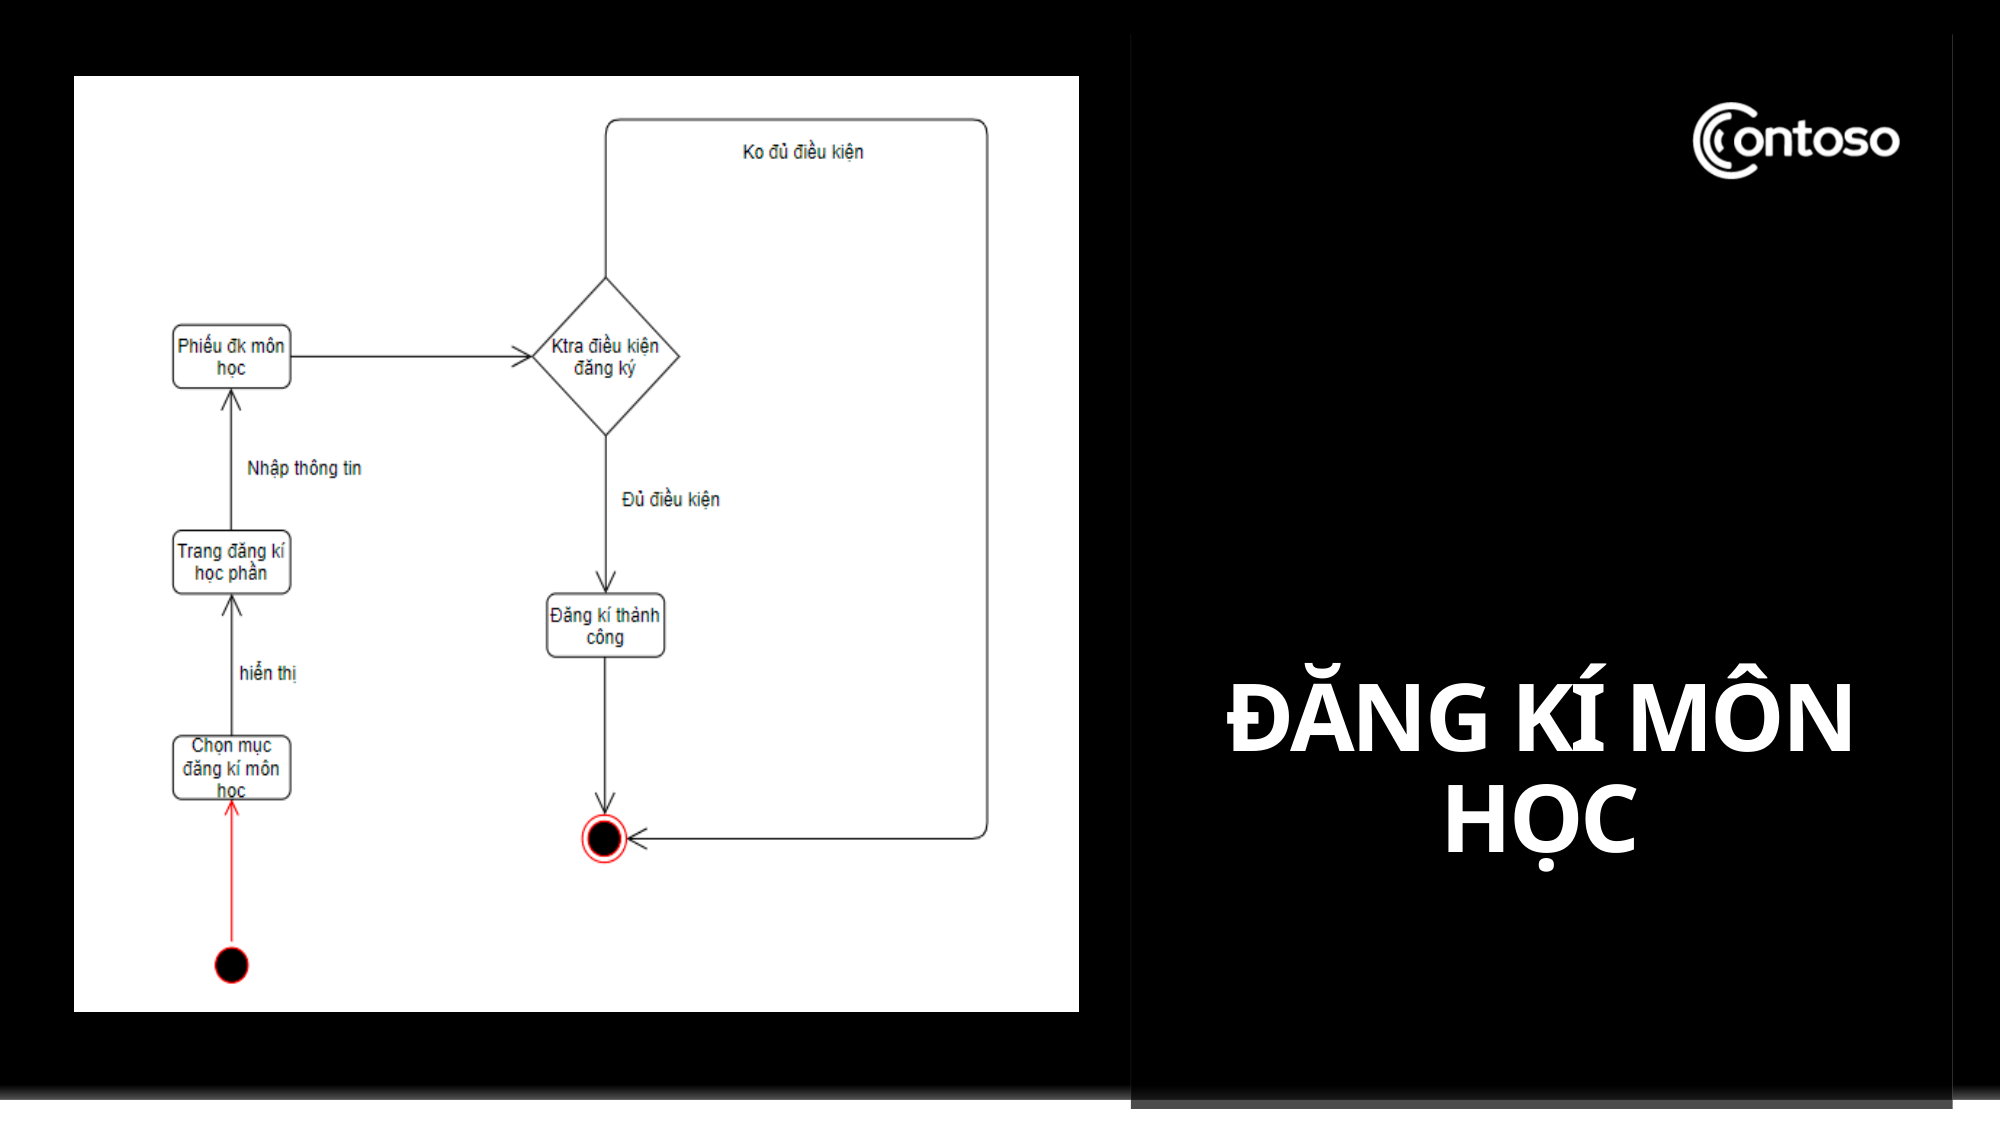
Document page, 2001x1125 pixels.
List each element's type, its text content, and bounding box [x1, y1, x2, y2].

title Đăng kí môn học [1175, 639, 1907, 904]
picture [1685, 95, 1907, 181]
picture [74, 76, 1080, 1012]
